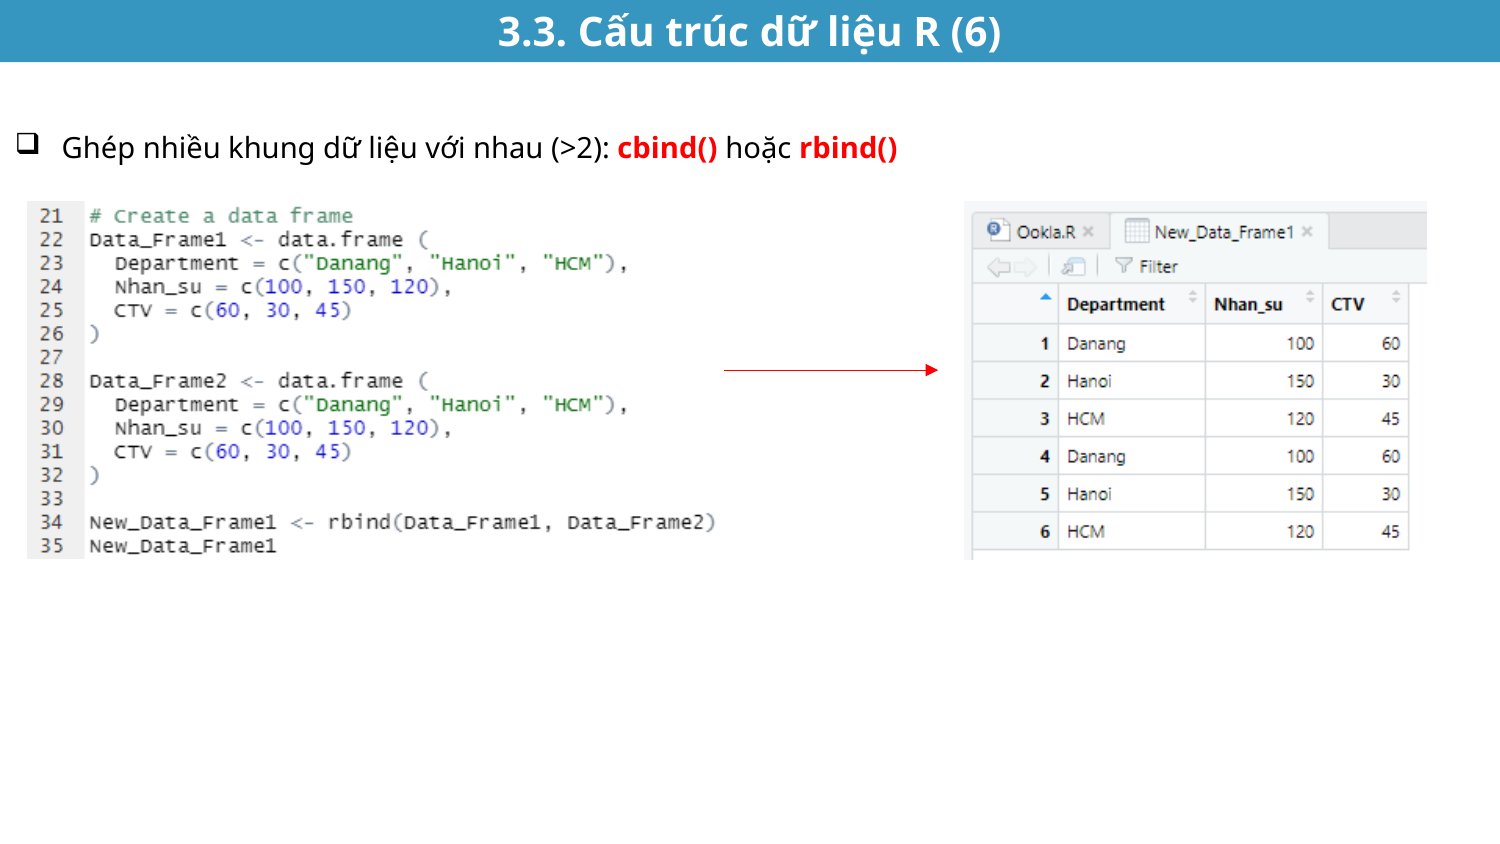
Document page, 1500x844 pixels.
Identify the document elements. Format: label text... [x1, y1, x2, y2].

text_box 3.3. Cấu trúc dữ liệu R (6) [0, 0, 1500, 63]
picture [964, 201, 1427, 560]
text_box Ghép nhiều khung dữ liệu với nhau (>2): cbind() hoặc rbind() [0, 111, 1500, 173]
picture [27, 201, 725, 559]
